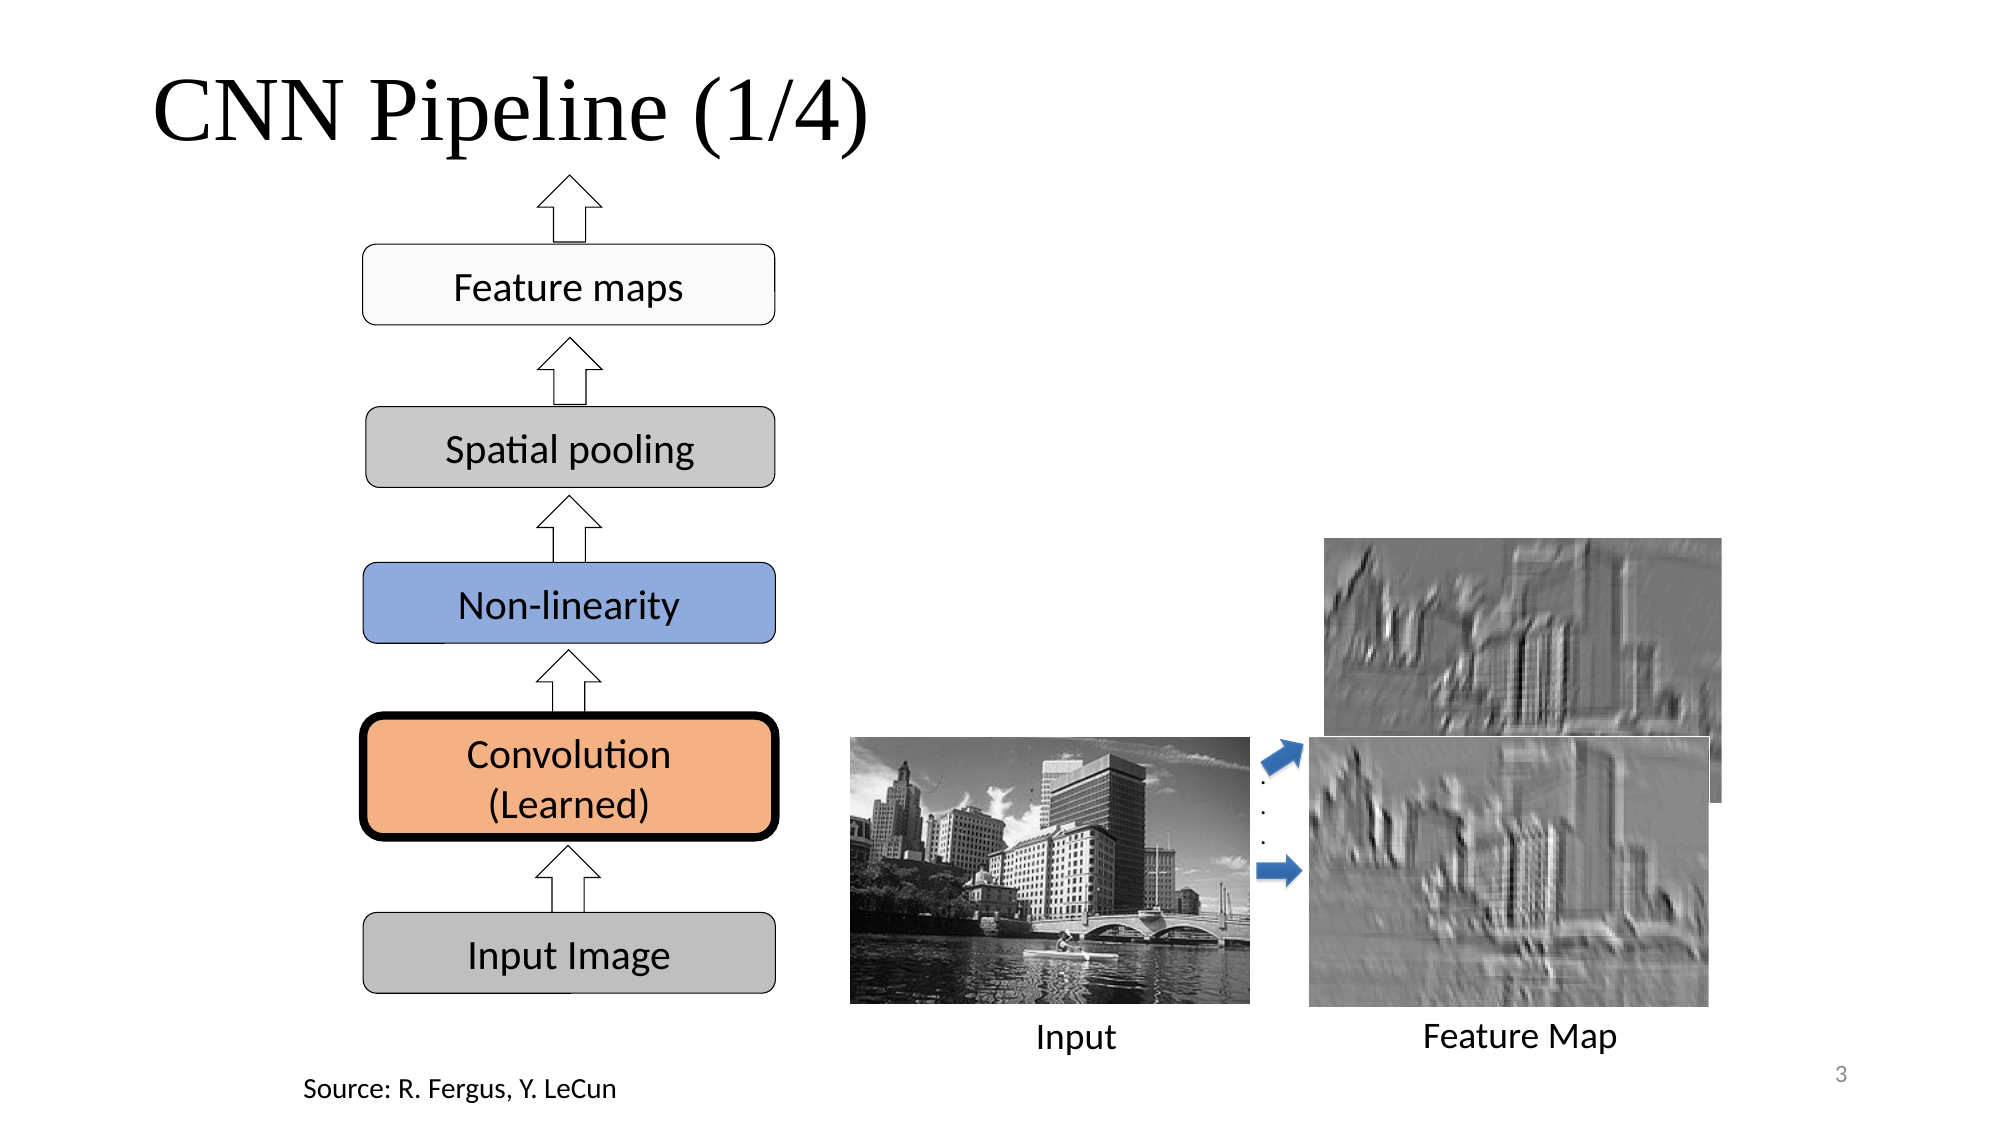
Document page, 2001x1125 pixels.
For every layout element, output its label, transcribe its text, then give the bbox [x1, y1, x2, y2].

text_box [535, 494, 603, 563]
text_box Feature maps [362, 243, 776, 326]
text_box [536, 336, 604, 406]
text_box Non-linearity [362, 561, 776, 644]
text_box [534, 844, 602, 913]
text_box Input Image [362, 911, 776, 994]
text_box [849, 537, 1722, 1081]
slide_number 3 [1412, 1042, 1863, 1103]
text_box [535, 648, 603, 714]
text_box Spatial pooling [365, 406, 776, 488]
text_box [552, 220, 587, 243]
text_box Source: R. Fergus, Y. LeCun [288, 1062, 633, 1113]
text_box Convolution (Learned) [362, 714, 776, 838]
title CNN Pipeline (1/4) [137, 2, 1863, 220]
